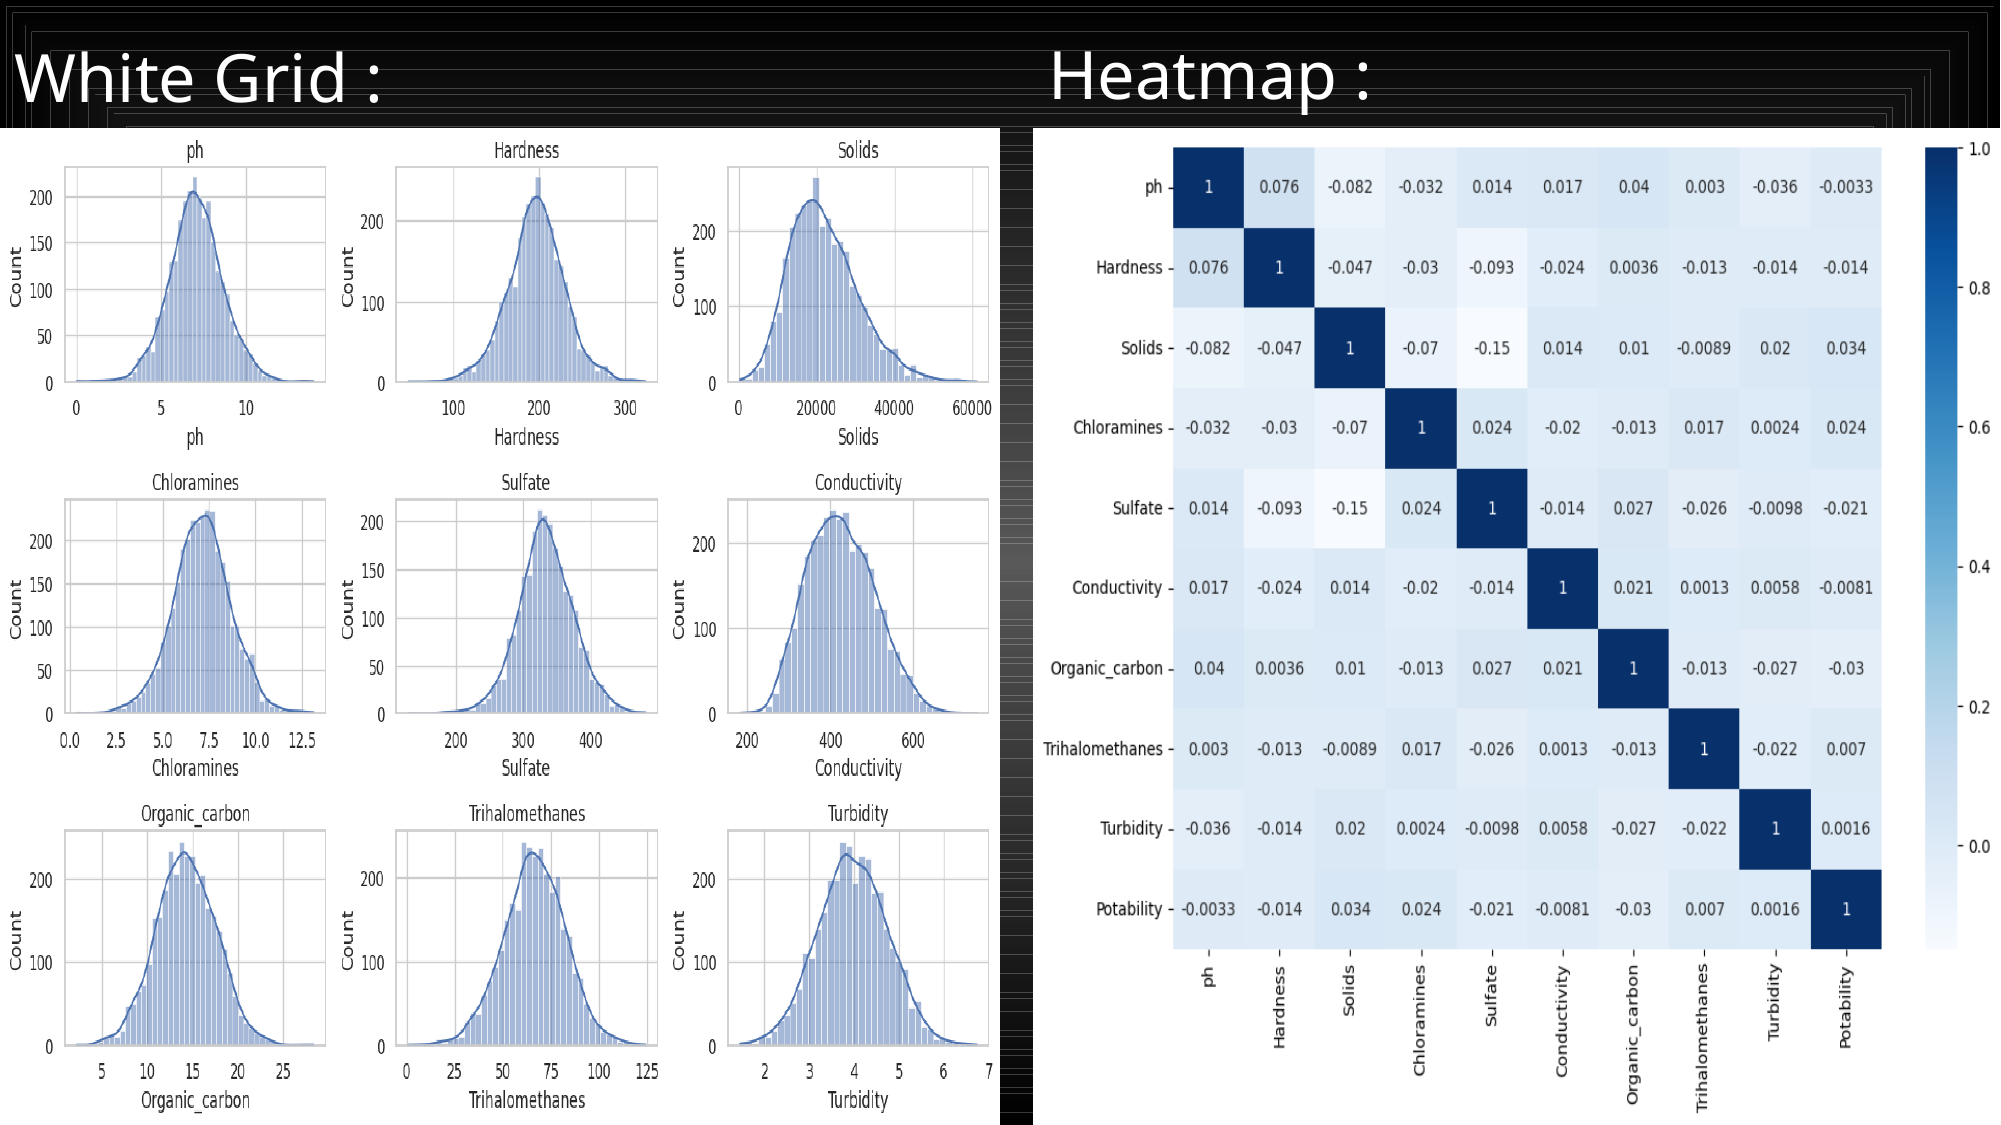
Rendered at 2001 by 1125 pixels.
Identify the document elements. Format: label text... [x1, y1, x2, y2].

text_box Heatmap : [1033, 25, 1936, 120]
picture [0, 128, 1000, 1125]
text_box White Grid : [0, 28, 833, 123]
picture [1033, 128, 2000, 1125]
